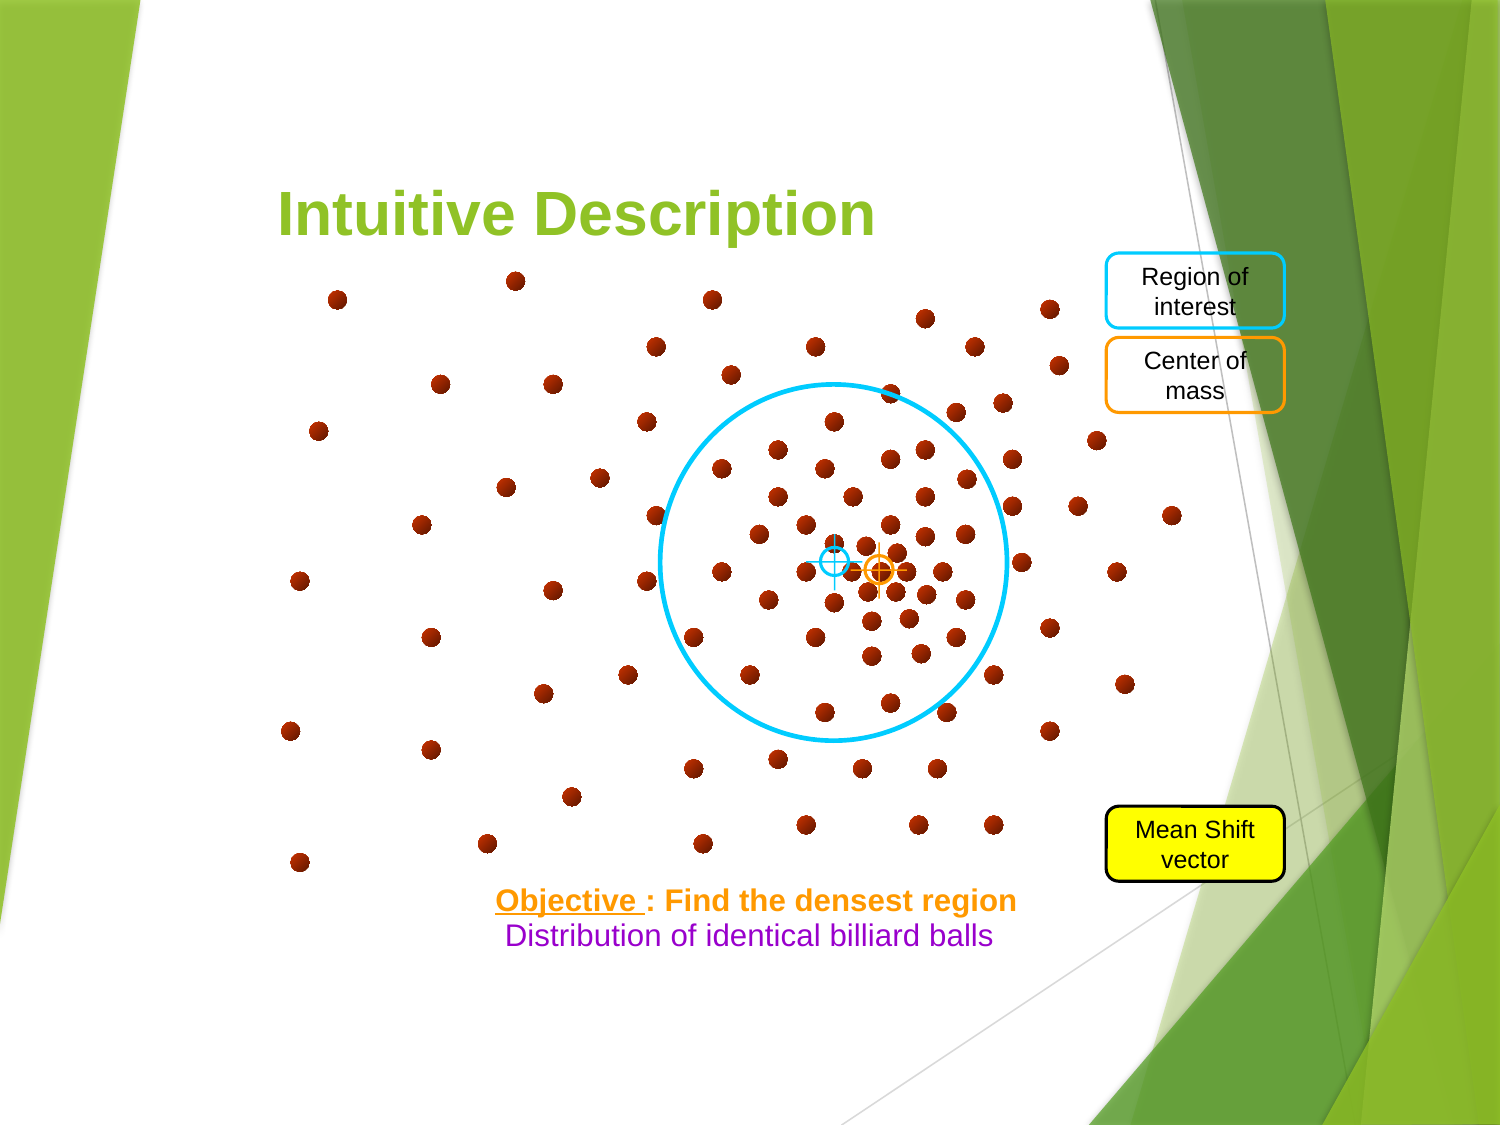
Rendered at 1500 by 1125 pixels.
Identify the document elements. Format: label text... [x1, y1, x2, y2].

text_box [1040, 721, 1060, 741]
text_box [693, 834, 713, 854]
text_box [412, 515, 432, 535]
text_box [618, 665, 638, 685]
text_box [853, 759, 872, 779]
text_box [309, 421, 329, 441]
text_box [543, 374, 563, 394]
text_box Distribution of identical billiard balls [187, 907, 1313, 960]
text_box [1162, 506, 1182, 526]
text_box Center of mass [1106, 337, 1285, 413]
text_box [590, 468, 610, 488]
text_box [637, 412, 654, 432]
text_box [281, 721, 301, 741]
text_box Region of interest [1106, 252, 1285, 329]
text_box [646, 506, 654, 525]
text_box [806, 337, 826, 357]
text_box [506, 282, 525, 291]
text_box [1068, 496, 1088, 516]
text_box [850, 541, 908, 600]
text_box [909, 815, 929, 835]
text_box [1115, 674, 1135, 694]
text_box [421, 628, 441, 647]
text_box [1040, 618, 1060, 638]
text_box [768, 751, 788, 769]
text_box [1107, 562, 1127, 582]
text_box [796, 815, 816, 835]
text_box [290, 571, 310, 591]
text_box [421, 740, 441, 760]
text_box [684, 759, 704, 779]
text_box [562, 787, 582, 807]
text_box [431, 374, 451, 394]
text_box Objective : Find the densest region [480, 872, 1033, 925]
text_box Mean Shift vector [1106, 806, 1285, 882]
text_box [1087, 431, 1107, 451]
text_box [965, 337, 985, 357]
text_box [328, 290, 347, 310]
text_box [646, 337, 666, 357]
text_box [721, 365, 741, 383]
text_box Intuitive Description [262, 140, 1030, 282]
text_box [1013, 450, 1022, 469]
text_box [478, 834, 497, 854]
text_box [543, 581, 563, 601]
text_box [659, 383, 1008, 742]
text_box [928, 759, 947, 779]
text_box [637, 571, 654, 591]
text_box [534, 684, 554, 704]
text_box [290, 853, 310, 872]
text_box [915, 309, 935, 329]
text_box [1013, 496, 1022, 516]
text_box [1013, 553, 1032, 572]
text_box [1049, 356, 1069, 376]
text_box [984, 815, 1004, 835]
text_box [703, 290, 722, 310]
text_box [1040, 299, 1060, 319]
text_box [496, 478, 516, 497]
